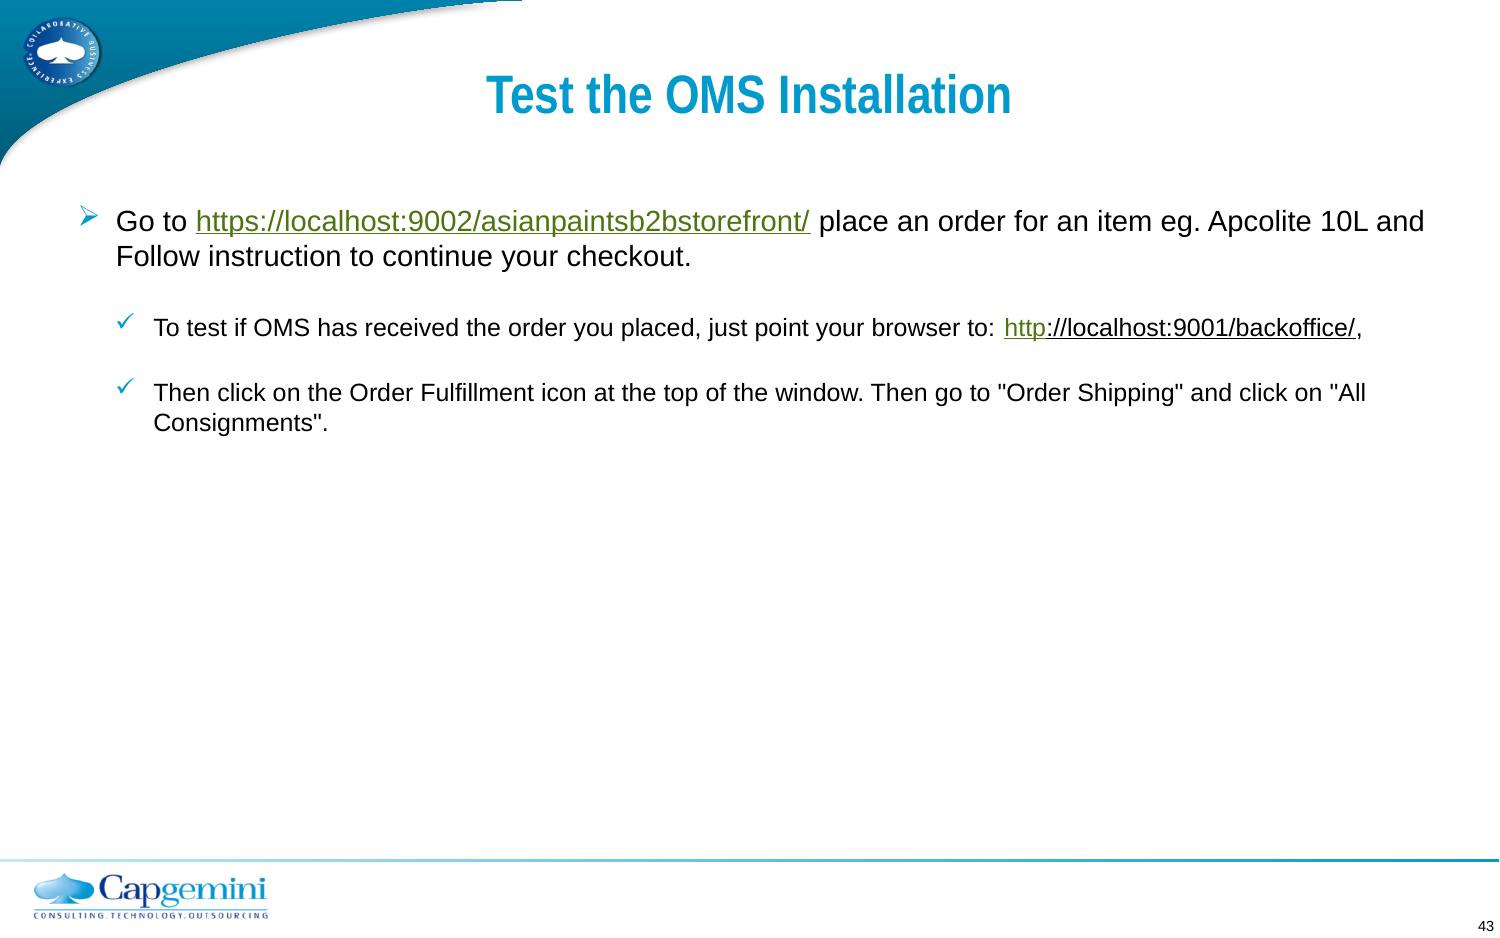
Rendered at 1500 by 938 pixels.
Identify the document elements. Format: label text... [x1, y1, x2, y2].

title Test the OMS Installation [0, 0, 1500, 163]
list Go to https://localhost:9002/asianpaintsb2bstorefront/ place an order for an item eg. Apcolite 10L and Follow instruction to continue your checkout. To test if OMS has received the order you placed, just point your browser to: http://localhost:9001/backoffice/, Then click on the Order Fulfillment icon at the top of the window. Then go to "Order Shipping" and click on "All Consignments". [0, 196, 1500, 837]
slide_number 43 [1470, 919, 1500, 936]
picture [32, 872, 269, 919]
